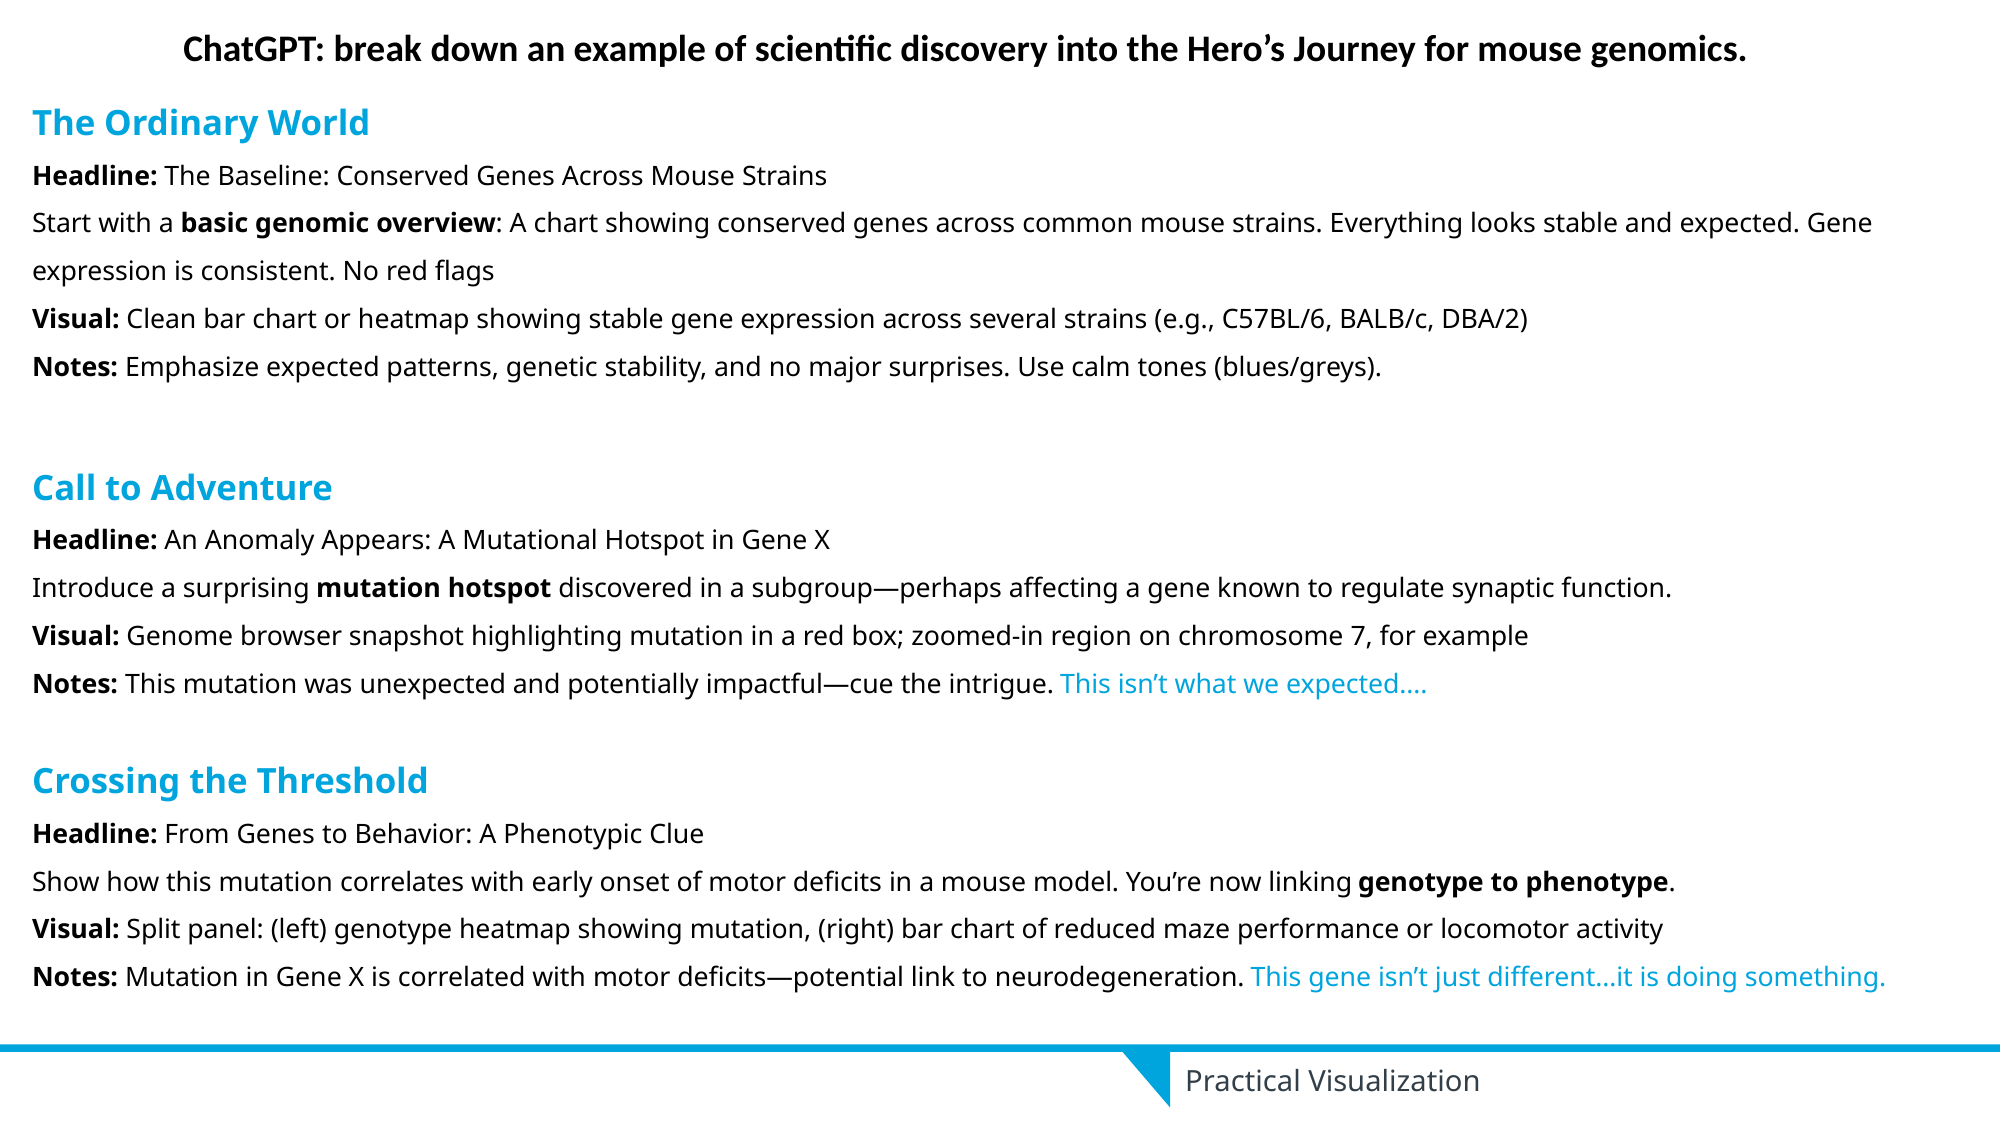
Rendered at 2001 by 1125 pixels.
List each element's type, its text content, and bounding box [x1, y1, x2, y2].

list Practical Visualization [1170, 1065, 2000, 1098]
text_box ChatGPT: break down an example of scientific discovery into the Hero’s Journey for mouse genomics. [0, 16, 1942, 77]
list The Ordinary World Headline: The Baseline: Conserved Genes Across Mouse Strains Start with a basic genomic overview: A chart showing conserved genes across common mouse strains. Everything looks stable and expected. Gene expression is consistent. No red flags Visual: Clean bar chart or heatmap showing stable gene expression across several strains (e.g., C57BL/6, BALB/c, DBA/2) Notes: Emphasize expected patterns, genetic stability, and no major surprises. Use calm tones (blues/greys). Call to Adventure Headline: An Anomaly Appears: A Mutational Hotspot in Gene X Introduce a surprising mutation hotspot discovered in a subgroup—perhaps affecting a gene known to regulate synaptic function. Visual: Genome browser snapshot highlighting mutation in a red box; zoomed-in region on chromosome 7, for example Notes: This mutation was unexpected and potentially impactful—cue the intrigue. This isn’t what we expected…. Crossing the Threshold Headline: From Genes to Behavior: A Phenotypic Clue Show how this mutation correlates with early onset of motor deficits in a mouse model. You’re now linking genotype to phenotype. Visual: Split panel: (left) genotype heatmap showing mutation, (right) bar chart of reduced maze performance or locomotor activity Notes: Mutation in Gene X is correlated with motor deficits—potential link to neurodegeneration. This gene isn’t just different…it is doing something. [17, 77, 1942, 1037]
